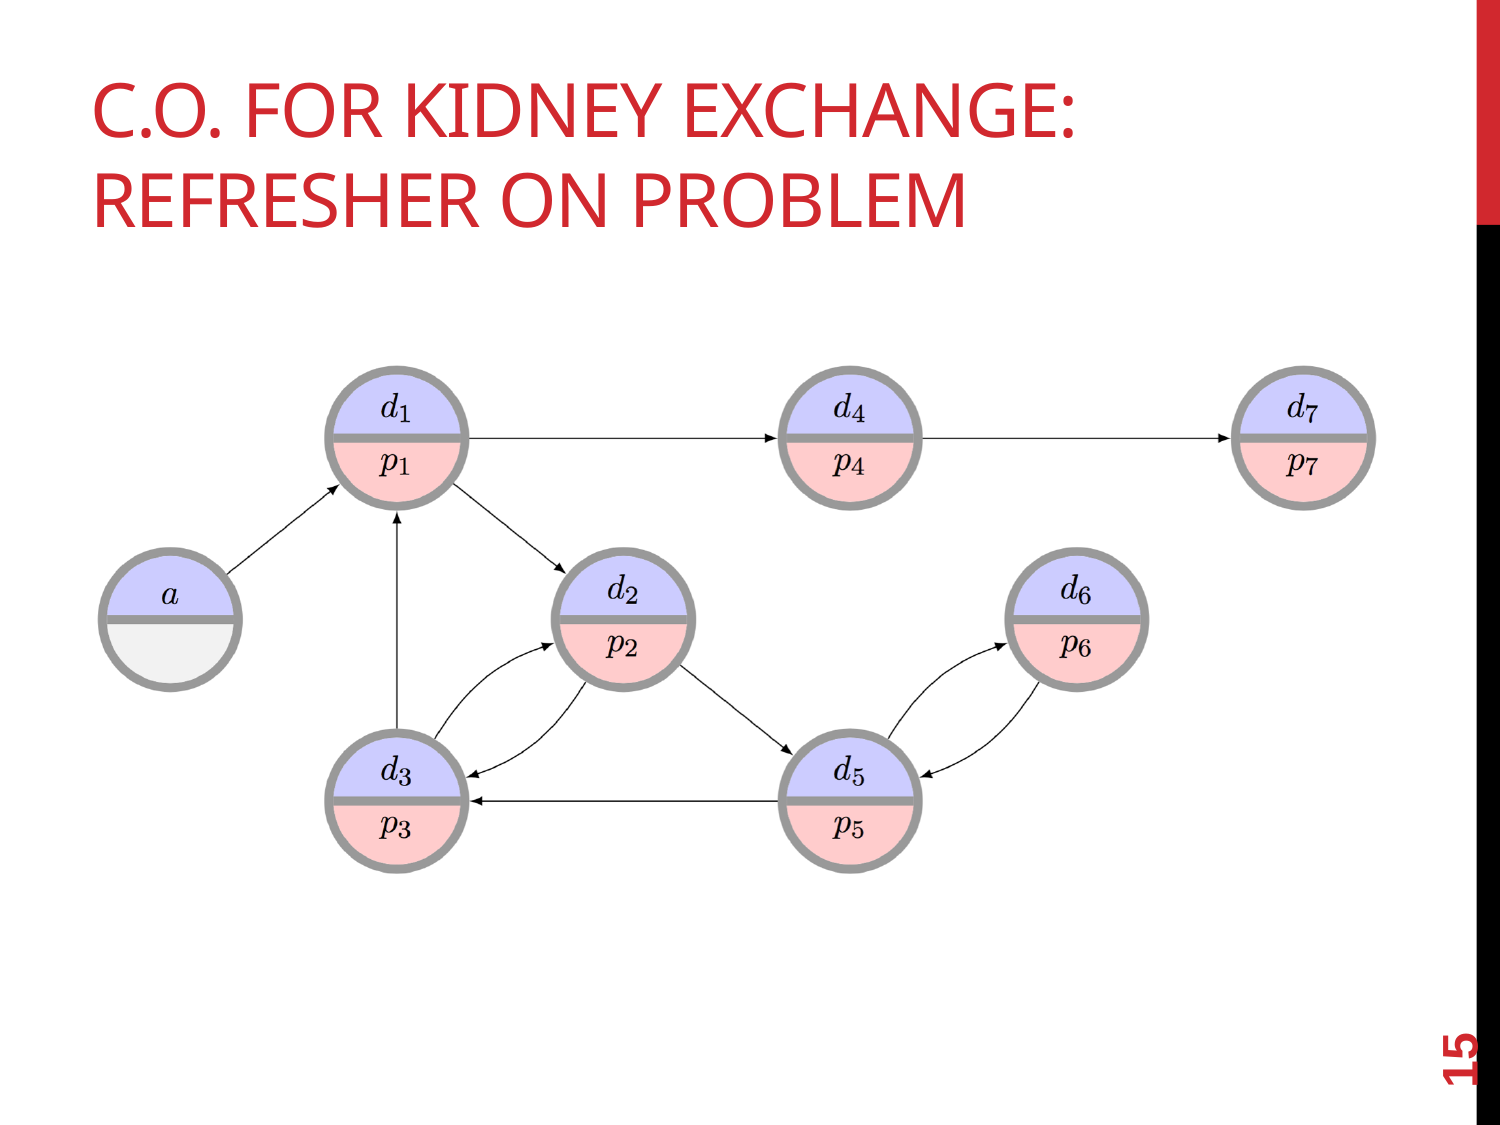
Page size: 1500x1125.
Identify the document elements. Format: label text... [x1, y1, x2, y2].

title C.O. for Kidney Exchange: Refresher on Problem [75, 25, 1357, 250]
slide_number 15 [1427, 887, 1488, 1104]
picture [74, 345, 1393, 888]
